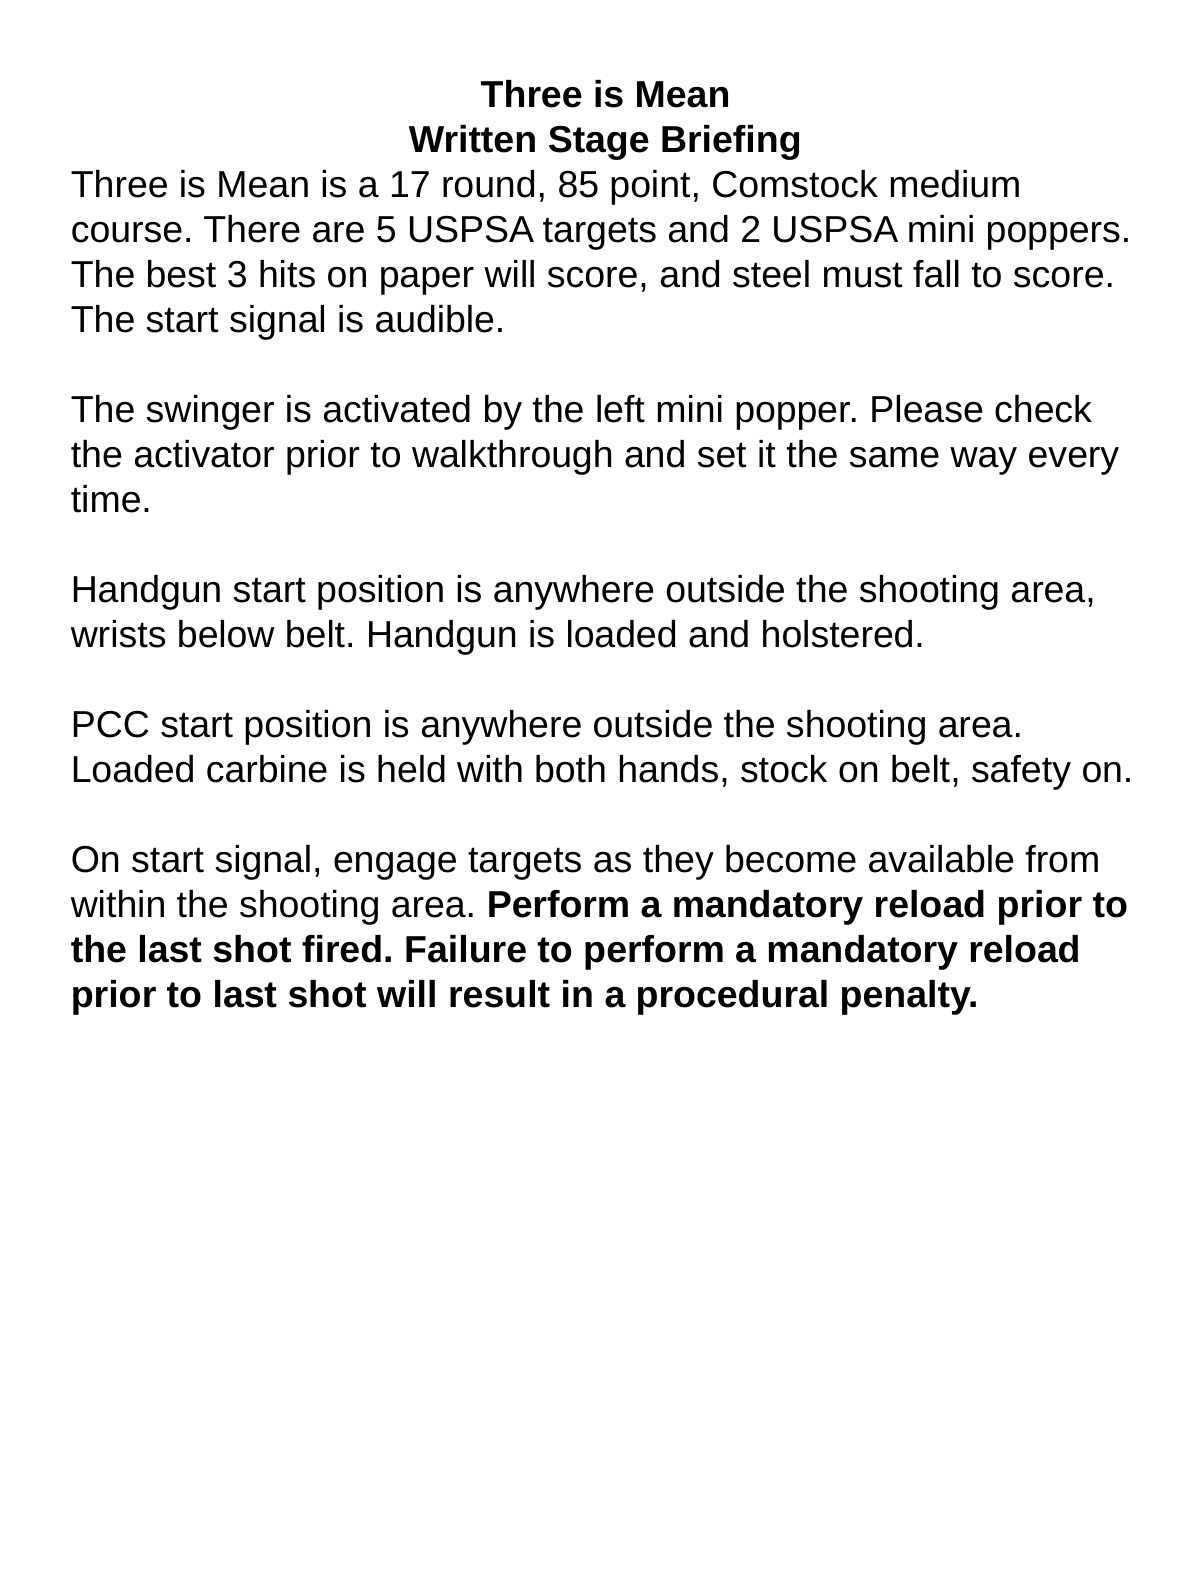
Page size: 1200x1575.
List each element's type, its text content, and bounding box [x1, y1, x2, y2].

text_box Three is Mean Written Stage Briefing Three is Mean is a 17 round, 85 point, Comstock medium course. There are 5 USPSA targets and 2 USPSA mini poppers. The best 3 hits on paper will score, and steel must fall to score. The start signal is audible. The swinger is activated by the left mini popper. Please check the activator prior to walkthrough and set it the same way every time. Handgun start position is anywhere outside the shooting area, wrists below belt. Handgun is loaded and holstered. PCC start position is anywhere outside the shooting area. Loaded carbine is held with both hands, stock on belt, safety on. On start signal, engage targets as they become available from within the shooting area. Perform a mandatory reload prior to the last shot fired. Failure to perform a mandatory reload prior to last shot will result in a procedural penalty. [56, 63, 1156, 1023]
